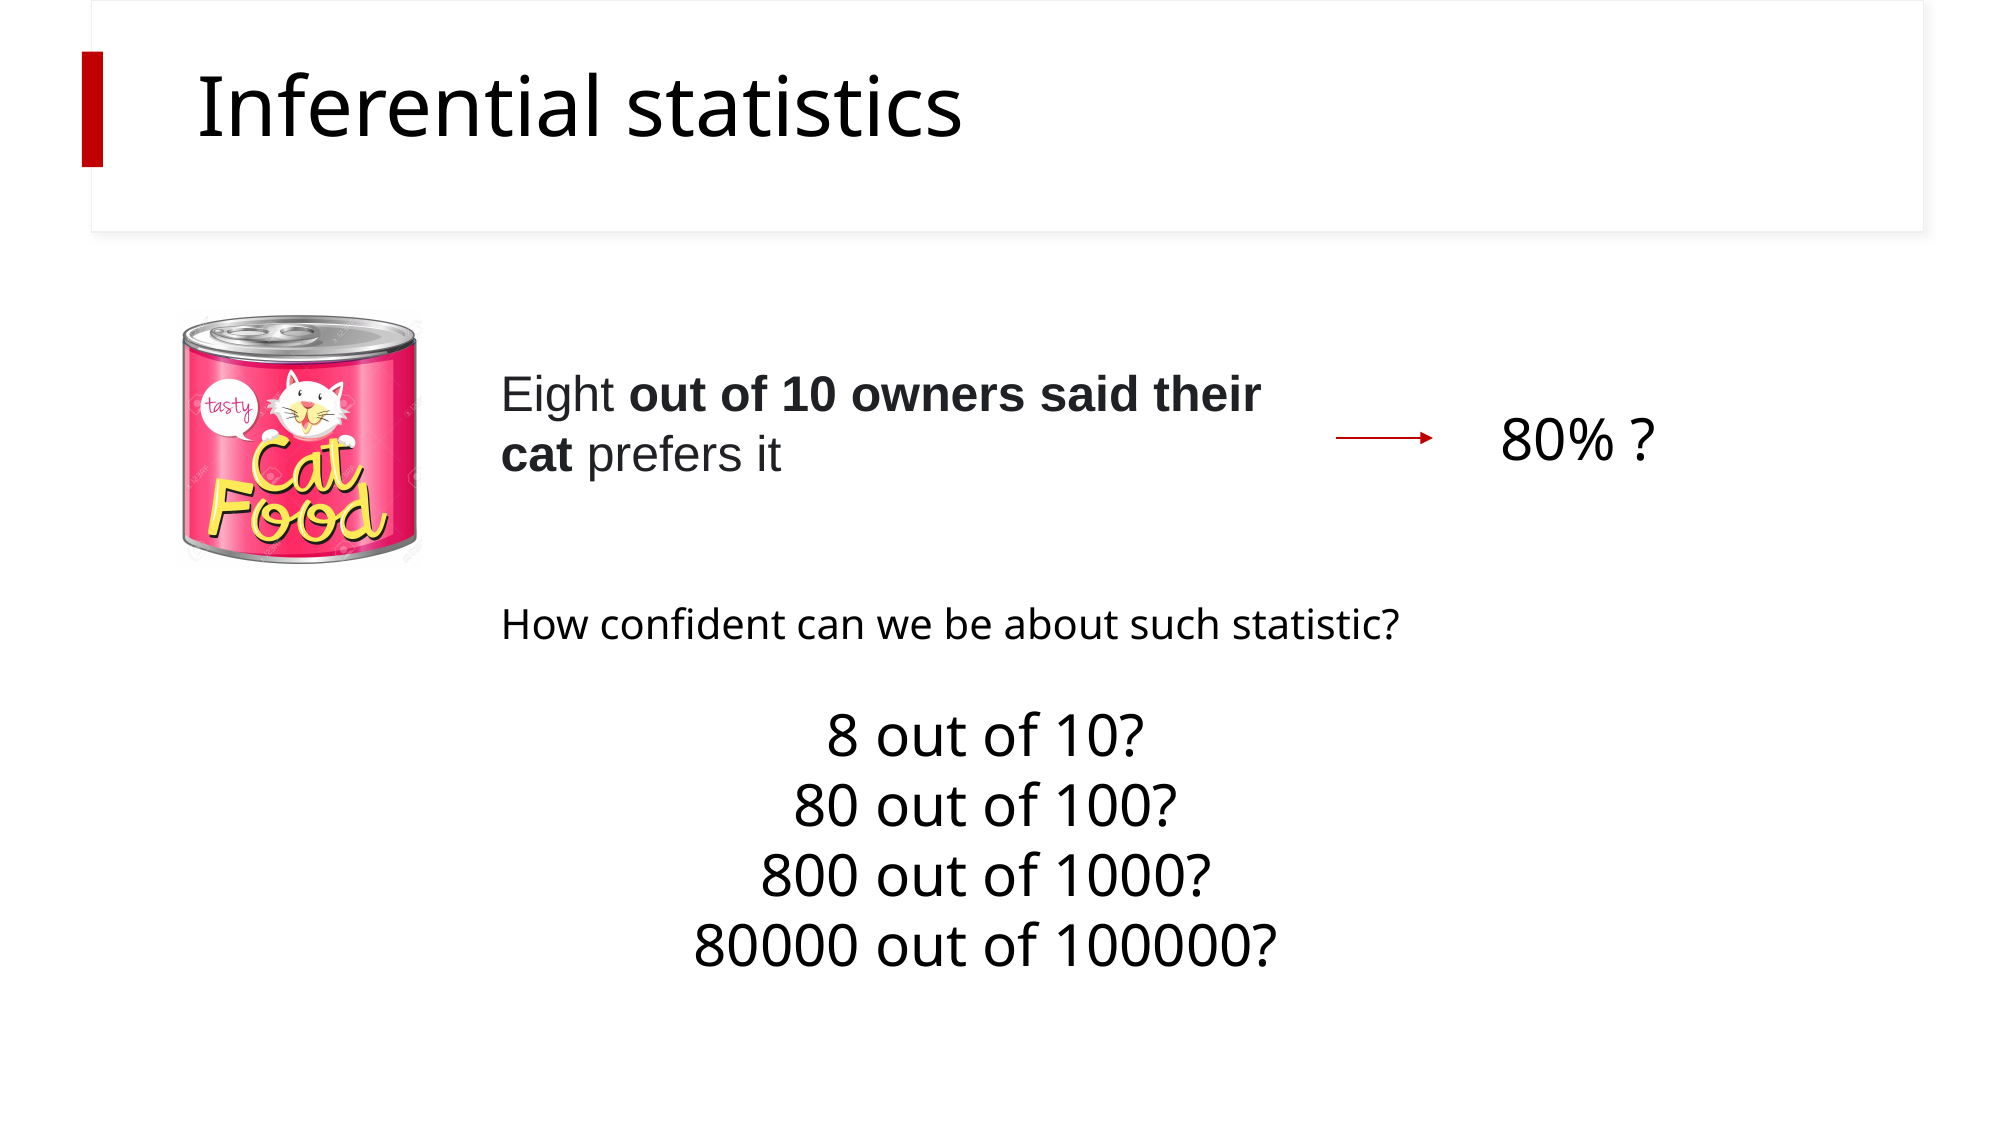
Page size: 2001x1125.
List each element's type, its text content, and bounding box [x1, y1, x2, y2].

text_box How confident can we be about such statistic? 8 out of 10? 80 out of 100? 800 out of 1000? 80000 out of 100000? [485, 540, 1486, 985]
text_box 80% ? [1485, 395, 1823, 480]
title Inferential statistics [183, 12, 1851, 207]
picture [177, 310, 422, 569]
text_box Eight out of 10 owners said their cat prefers it [485, 354, 1486, 489]
